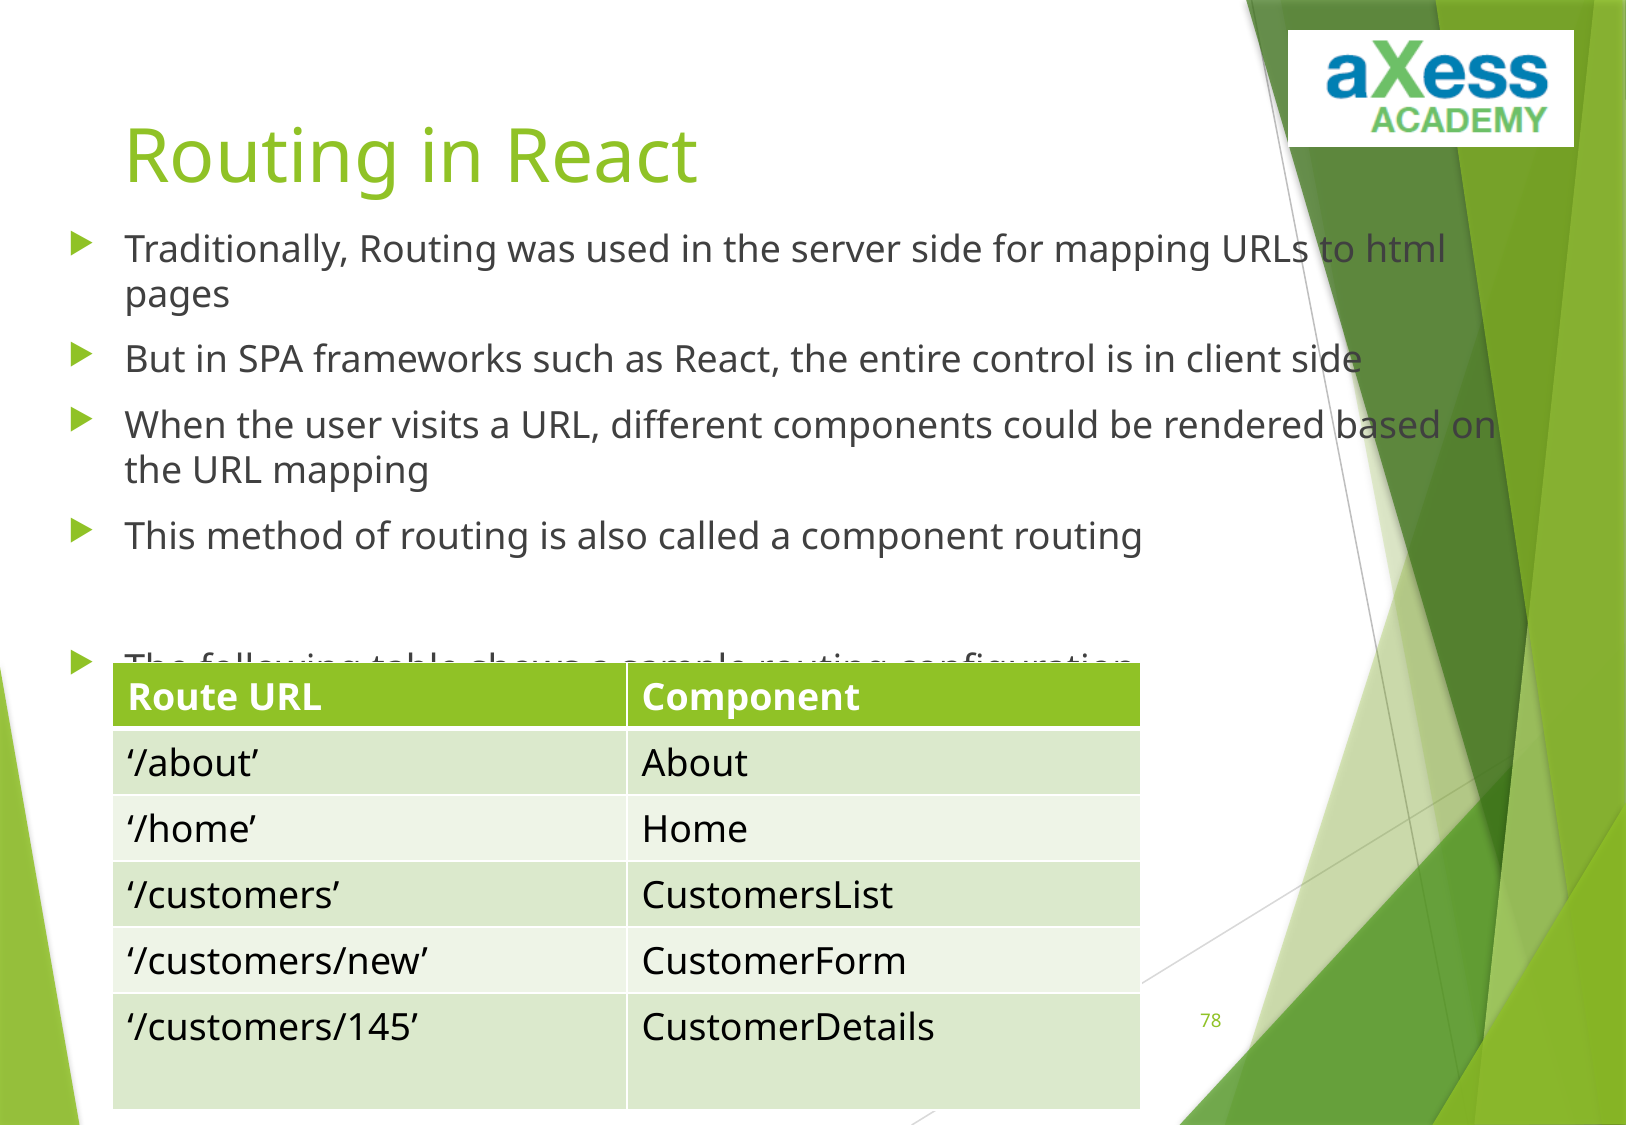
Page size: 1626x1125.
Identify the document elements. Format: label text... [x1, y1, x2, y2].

table_cell ‘/home’ [113, 796, 626, 860]
table_cell Home [628, 796, 1140, 860]
slide_number 77 [1145, 991, 1237, 1051]
table_cell ‘/about’ [113, 731, 626, 794]
picture [1288, 30, 1574, 147]
title Routing in React [108, 99, 1237, 217]
table_cell CustomerDetails [628, 994, 1140, 1109]
table_cell About [628, 731, 1140, 794]
table_header Route URL [113, 663, 626, 726]
list Traditionally, Routing was used in the server side for mapping URLs to html pages But in SPA frameworks such as React, the entire control is in client side When the user visits a URL, different components could be rendered based on the URL mapping This method of routing is also called a component routing The following table shows a sample routing configuration [53, 217, 1538, 1063]
table_cell ‘/customers/145’ [113, 994, 626, 1109]
table_cell CustomerForm [628, 928, 1140, 992]
table_cell ‘/customers’ [113, 862, 626, 926]
table_header Component [628, 663, 1140, 726]
table_cell ‘/customers/new’ [113, 928, 626, 992]
table_cell CustomersList [628, 862, 1140, 926]
